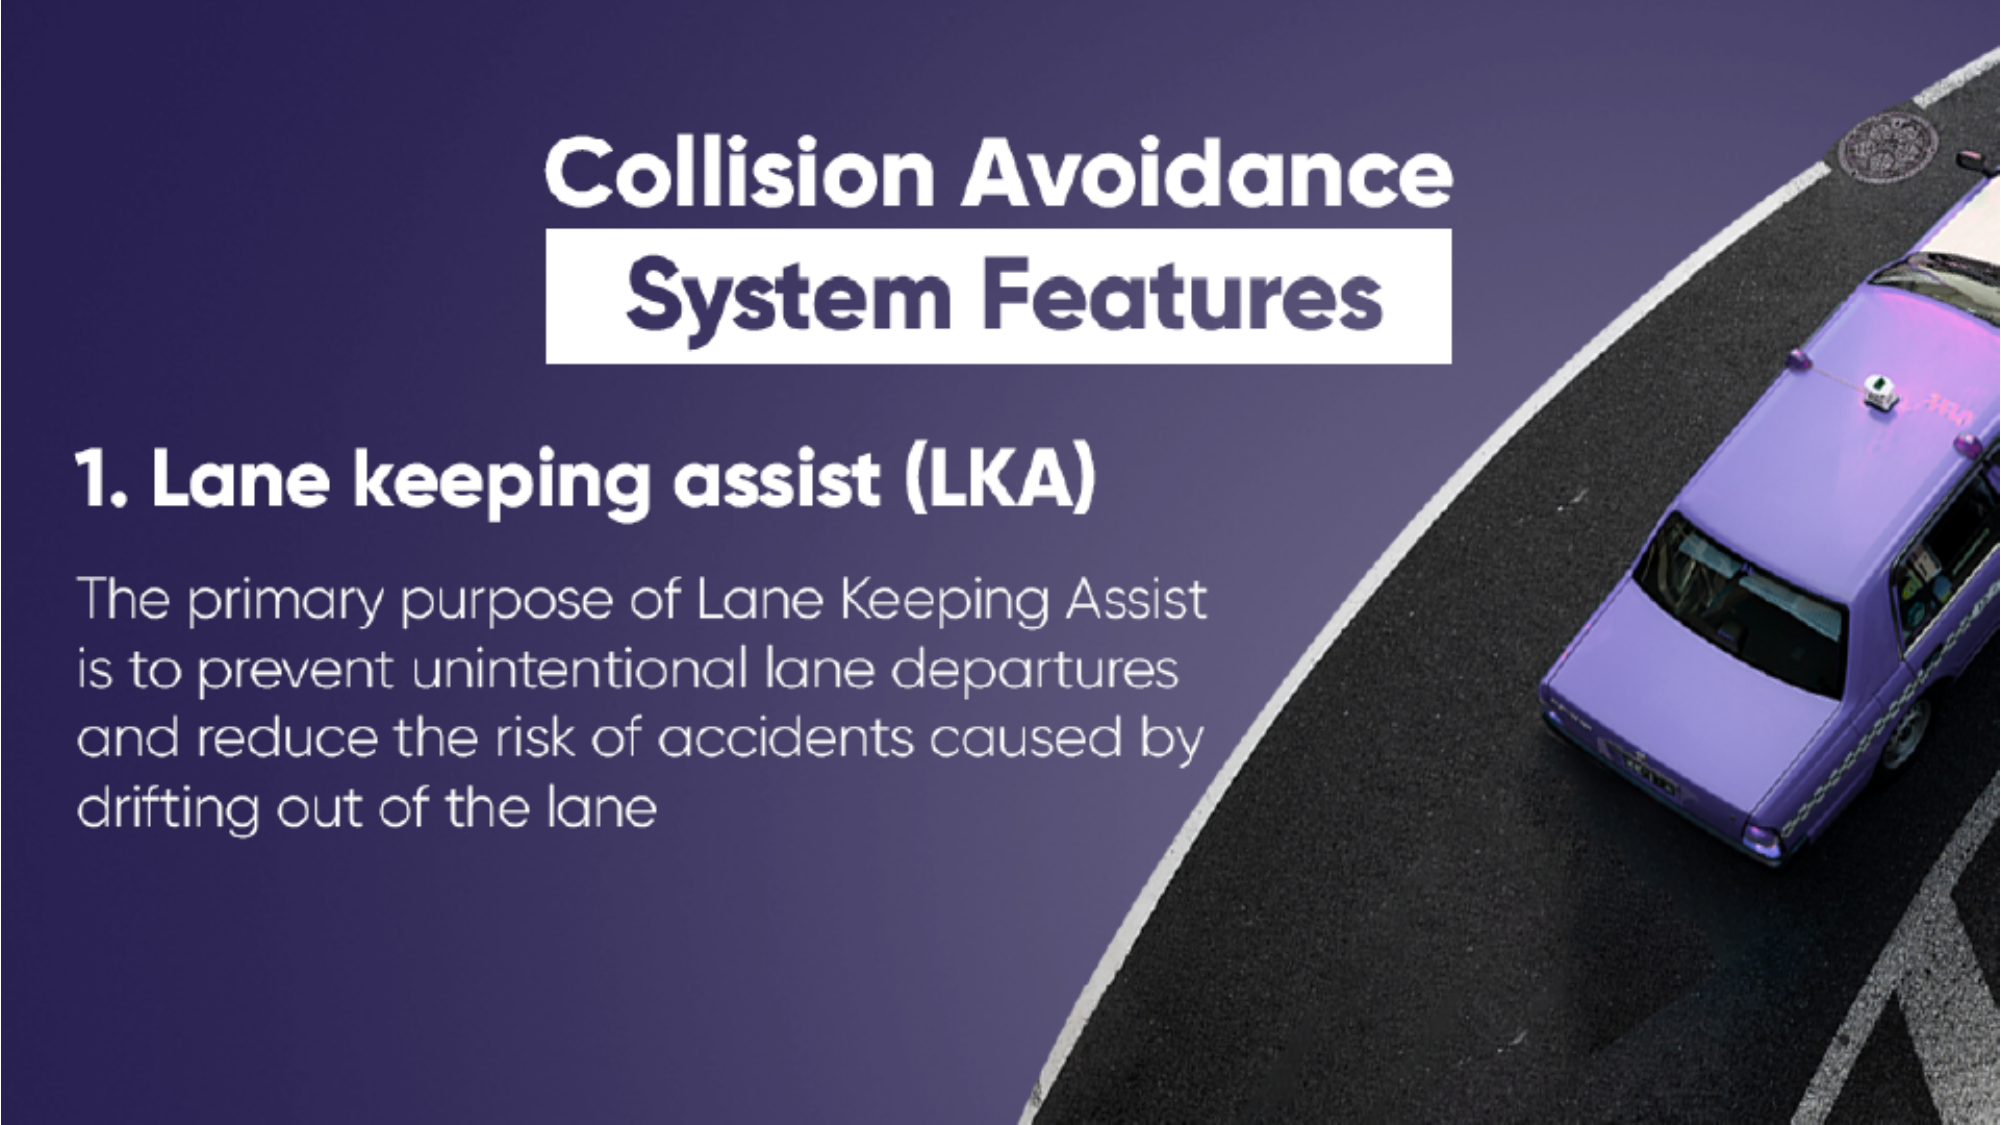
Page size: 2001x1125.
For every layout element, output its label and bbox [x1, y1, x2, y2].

list [1, 0, 2000, 1125]
